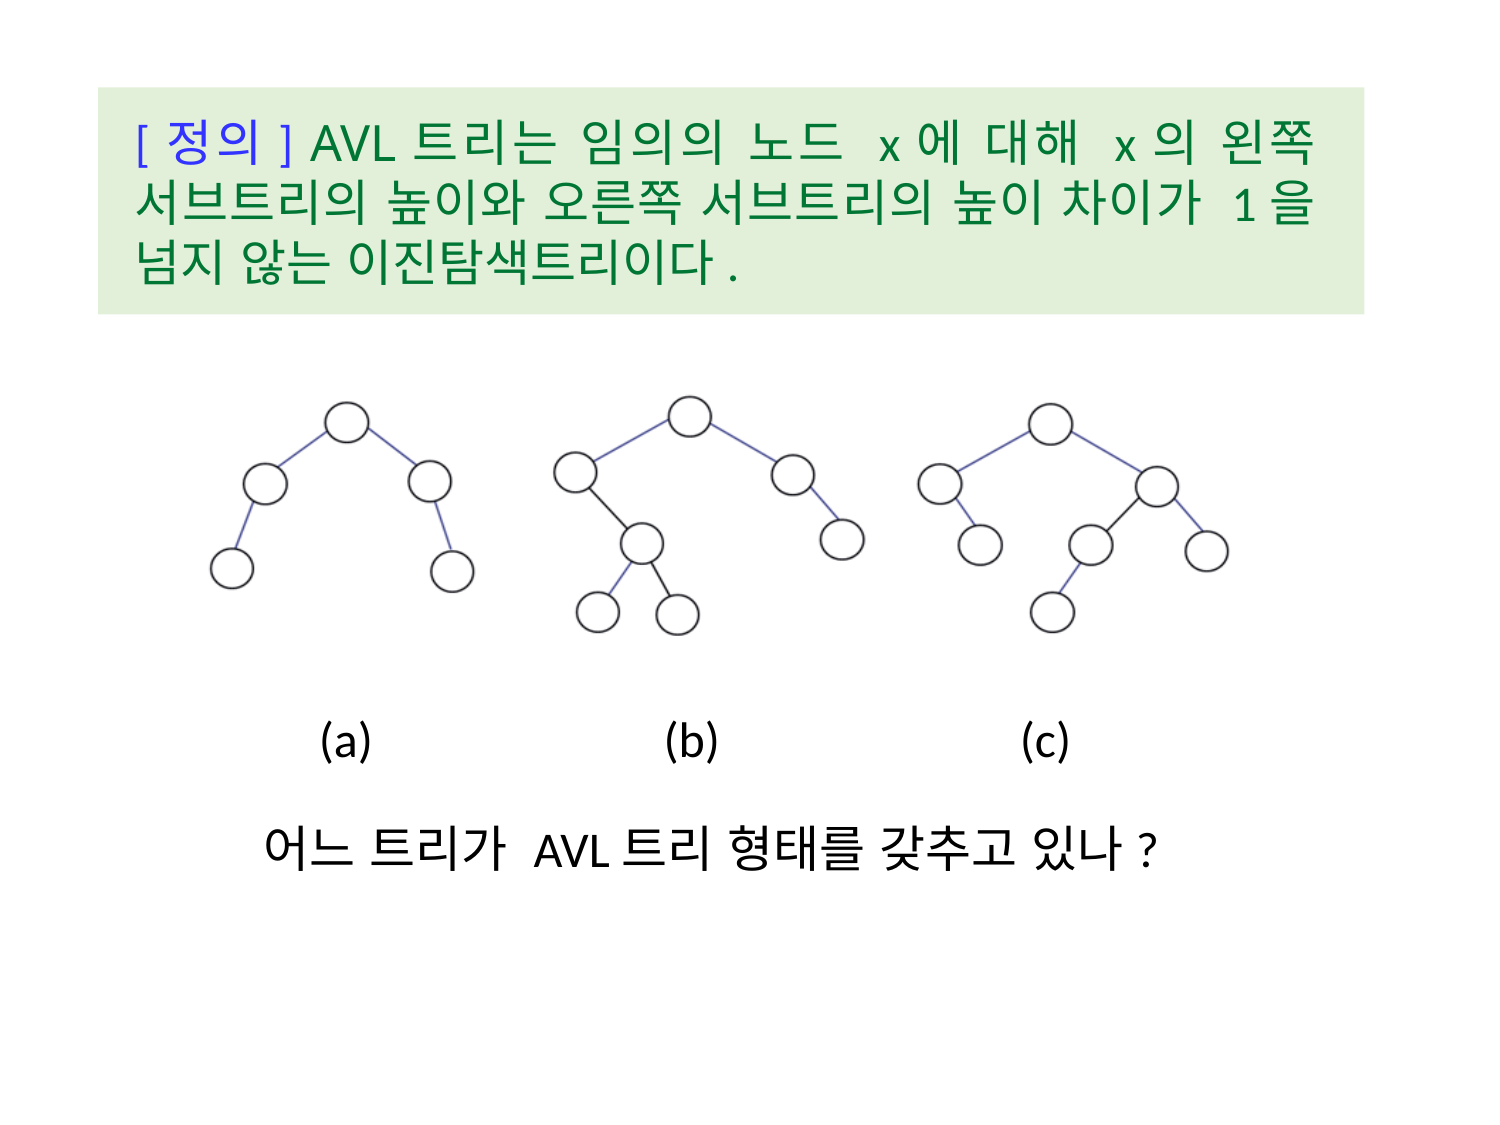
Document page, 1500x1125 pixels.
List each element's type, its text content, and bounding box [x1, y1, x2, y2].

picture [199, 383, 1240, 648]
text_box [97, 86, 1365, 315]
text_box (a) (b) (c) 어느 트리가 AVL트리 형태를 갖추고 있나? [120, 700, 1303, 886]
text_box [정의] AVL트리는 임의의 노드 x에 대해 x의 왼쪽 서브트리의 높이와 오른쪽 서브트리의 높이 차이가 1을 넘지 않는 이진탐색트리이다. [120, 104, 1420, 300]
